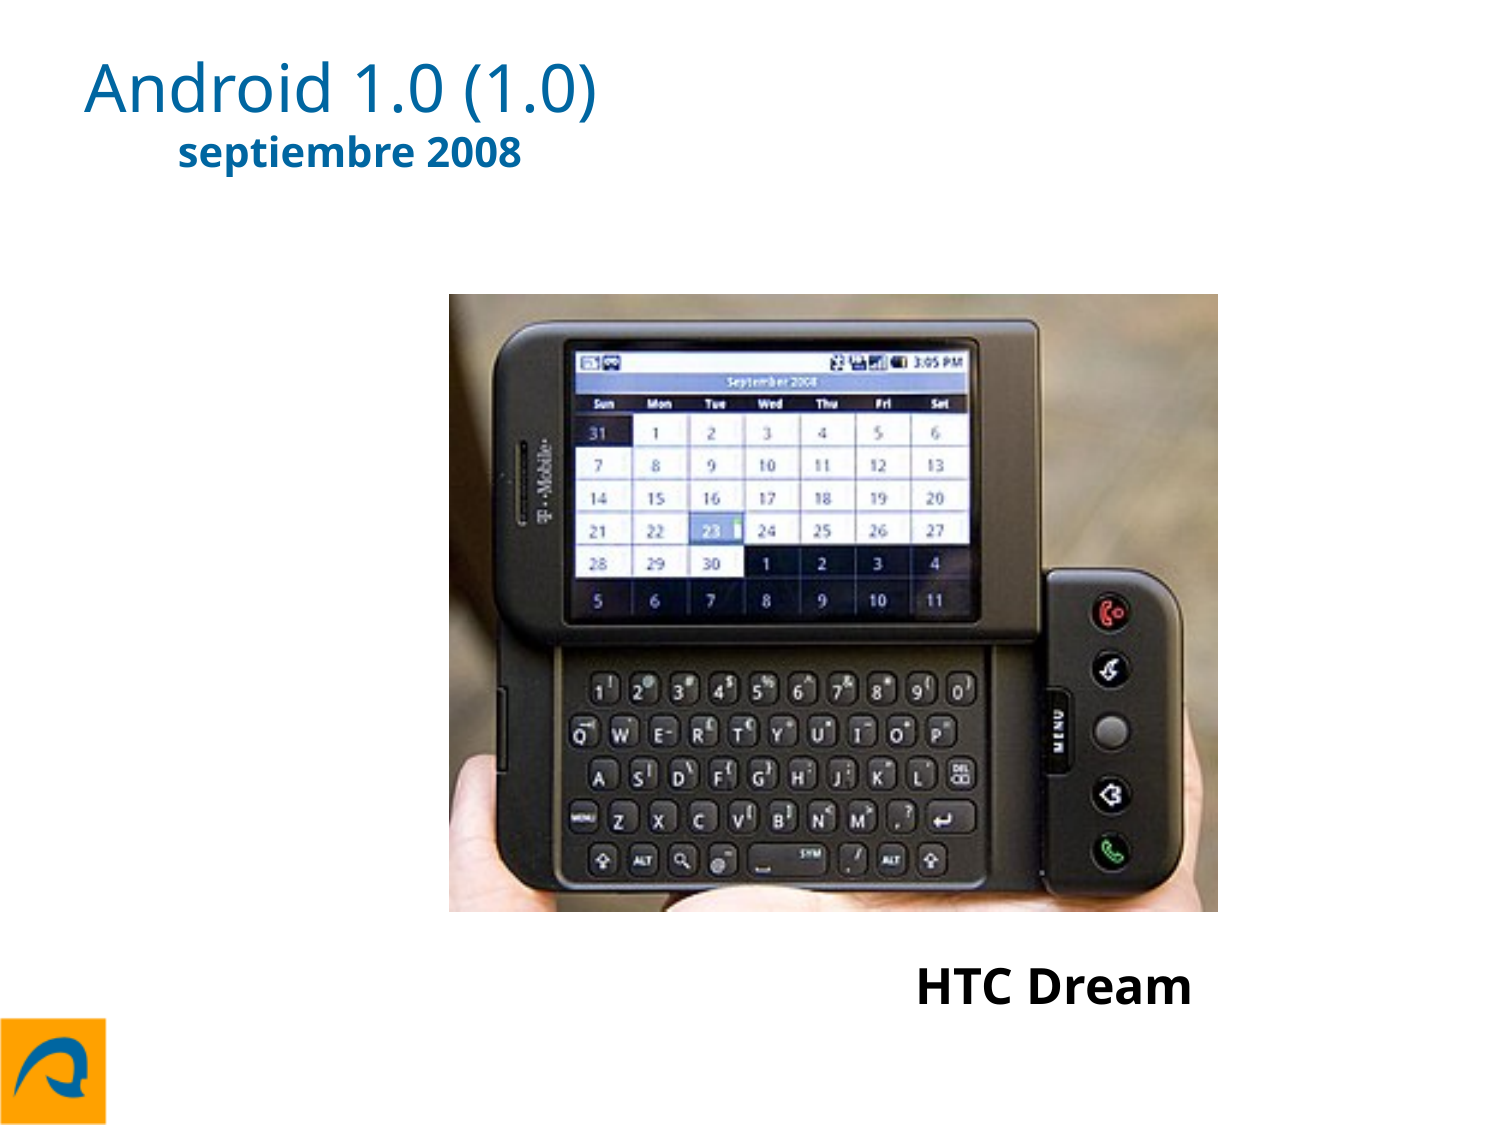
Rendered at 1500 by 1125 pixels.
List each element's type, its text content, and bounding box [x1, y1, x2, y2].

picture [0, 0, 1500, 1125]
title Android 1.0 (1.0) septiembre 2008 [0, 0, 701, 223]
text_box HTC Dream [907, 946, 1203, 1023]
